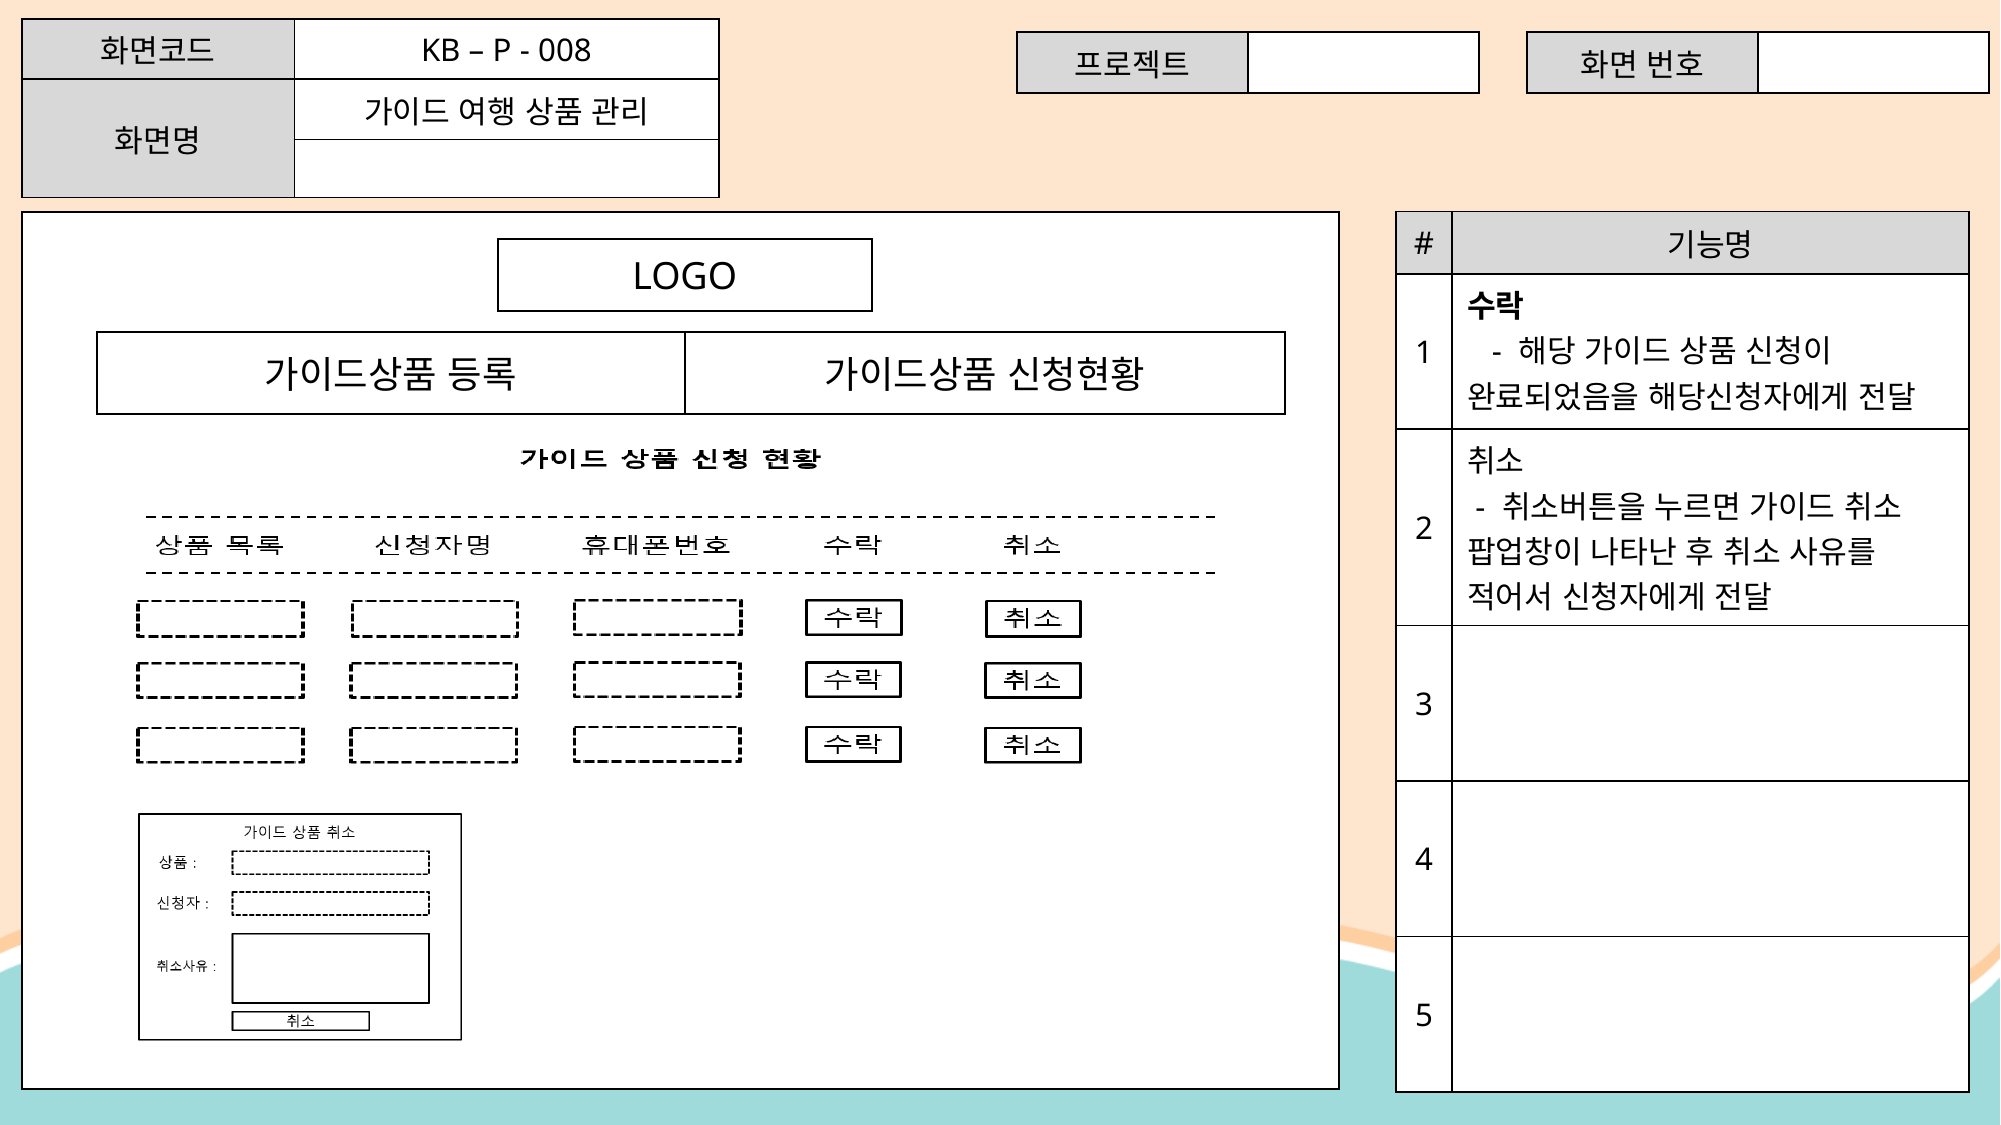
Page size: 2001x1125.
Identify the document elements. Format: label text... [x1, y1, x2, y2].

text_box LOGO [497, 238, 872, 311]
table_cell 1 [1397, 275, 1451, 428]
table_header KB – P - 008 [295, 20, 718, 78]
table_cell 수락 - 해당 가이드 상품 신청이 완료되었음을 해당신청자에게 전달 [1453, 275, 1968, 428]
table_header 프로젝트 [1018, 33, 1247, 92]
table_cell [1453, 782, 1968, 936]
table_header [1249, 33, 1478, 92]
table_header 기능명 [1453, 212, 1968, 273]
table_cell 취소 - 취소버튼을 누르면 가이드 취소 팝업창이 나타난 후 취소 사유를 적어서 신청자에게 전달 [1453, 430, 1968, 625]
text_box [21, 211, 1340, 1090]
table_cell 2 [1397, 430, 1451, 625]
table_header [1759, 33, 1988, 92]
table_cell [1453, 937, 1968, 1091]
table_cell [295, 140, 718, 197]
picture [0, 0, 2000, 1125]
table_cell [1453, 626, 1968, 780]
table_cell 5 [1397, 937, 1451, 1091]
table_header 화면코드 [23, 20, 294, 78]
table_cell 3 [1397, 626, 1451, 780]
table_cell 4 [1397, 782, 1451, 936]
table_header 화면 번호 [1528, 33, 1757, 92]
table_header # [1397, 212, 1451, 273]
table_cell 화면명 [23, 80, 294, 197]
text_box 가이드상품 등록 [96, 331, 685, 414]
text_box 가이드상품 신청현황 [685, 331, 1286, 415]
table_cell 가이드 여행 상품 관리 [295, 80, 718, 139]
